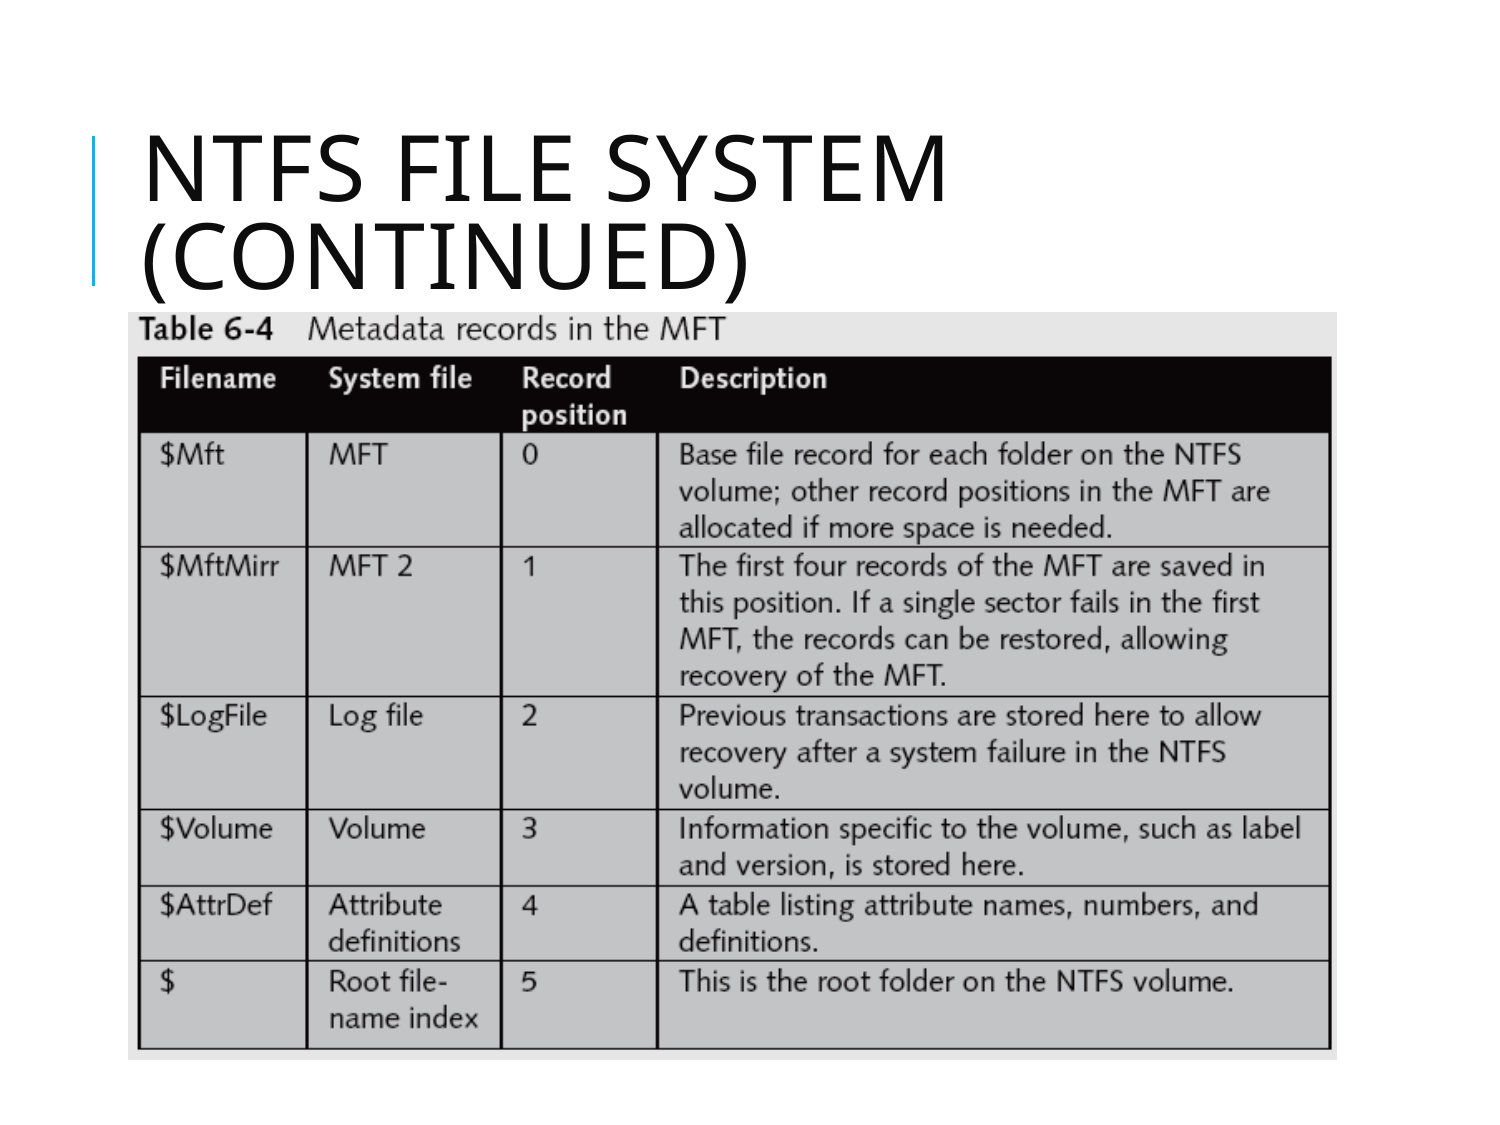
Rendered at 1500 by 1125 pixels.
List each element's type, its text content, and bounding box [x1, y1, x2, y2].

picture [127, 312, 1337, 1060]
title NTFS File System (continued) [126, 96, 1322, 309]
